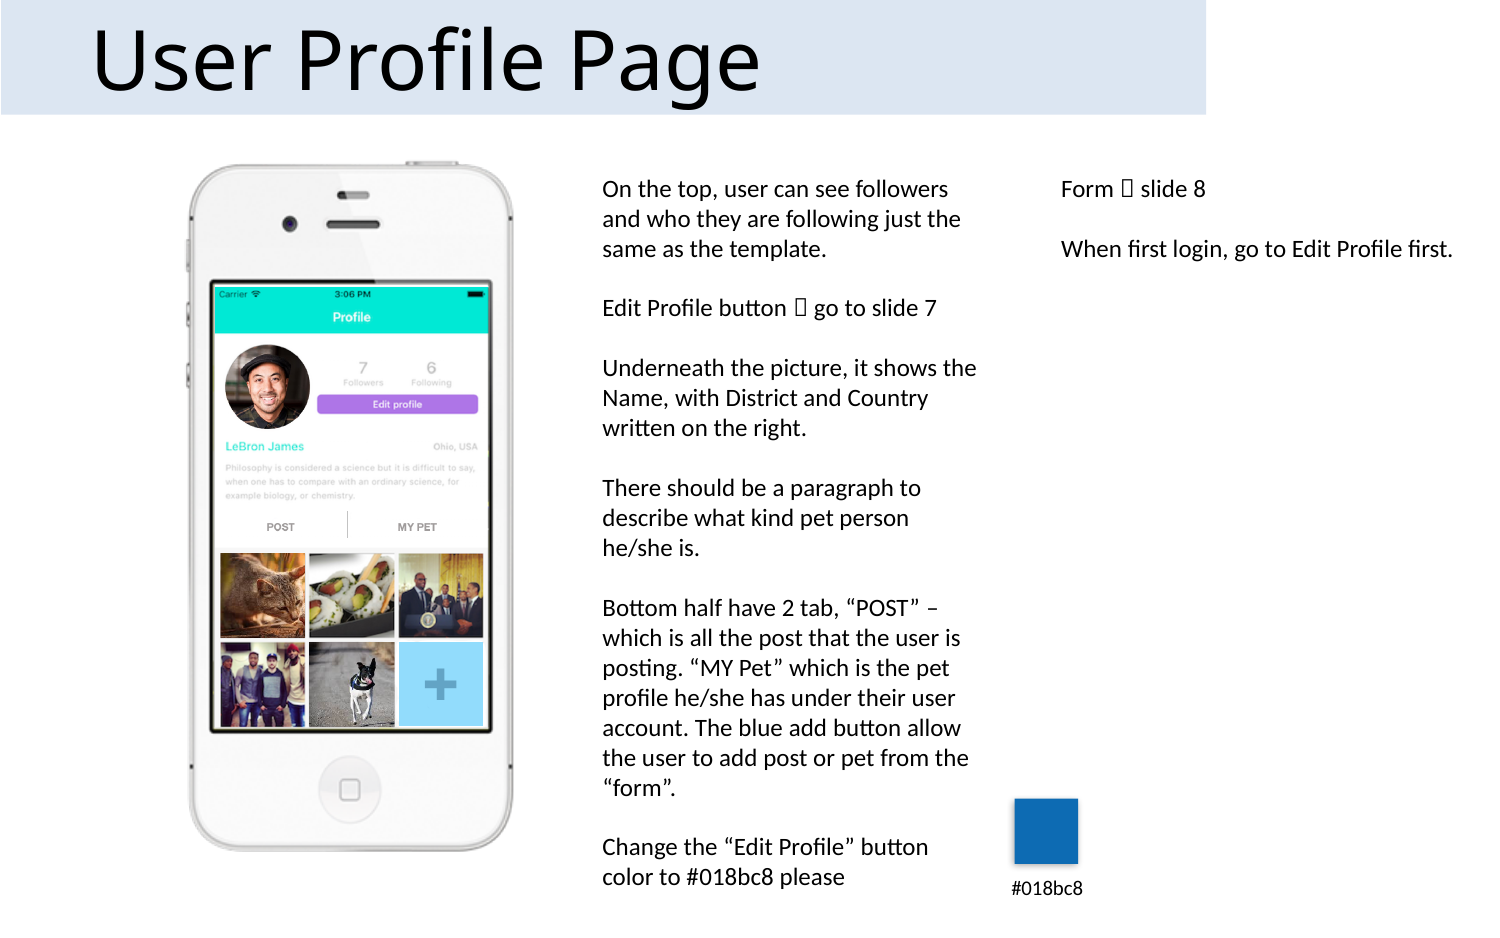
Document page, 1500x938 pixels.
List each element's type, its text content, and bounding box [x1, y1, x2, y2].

text_box #018bc8 [996, 867, 1099, 908]
picture [115, 137, 575, 884]
text_box [1014, 798, 1079, 865]
text_box User Profile Page [1, 0, 1207, 115]
text_box Form  slide 8 When first login, go to Edit Profile first. [1046, 164, 1500, 390]
text_box On the top, user can see followers and who they are following just the same as the template. Edit Profile button  go to slide 7 Underneath the picture, it shows the Name, with District and Country written on the right. There should be a paragraph to describe what kind pet person he/she is. Bottom half have 2 tab, “POST” – which is all the post that the user is posting. “MY Pet” which is the pet profile he/she has under their user account. The blue add button allow the user to add post or pet from the “form”. Change the “Edit Profile” button color to #018bc8 please [587, 164, 996, 938]
